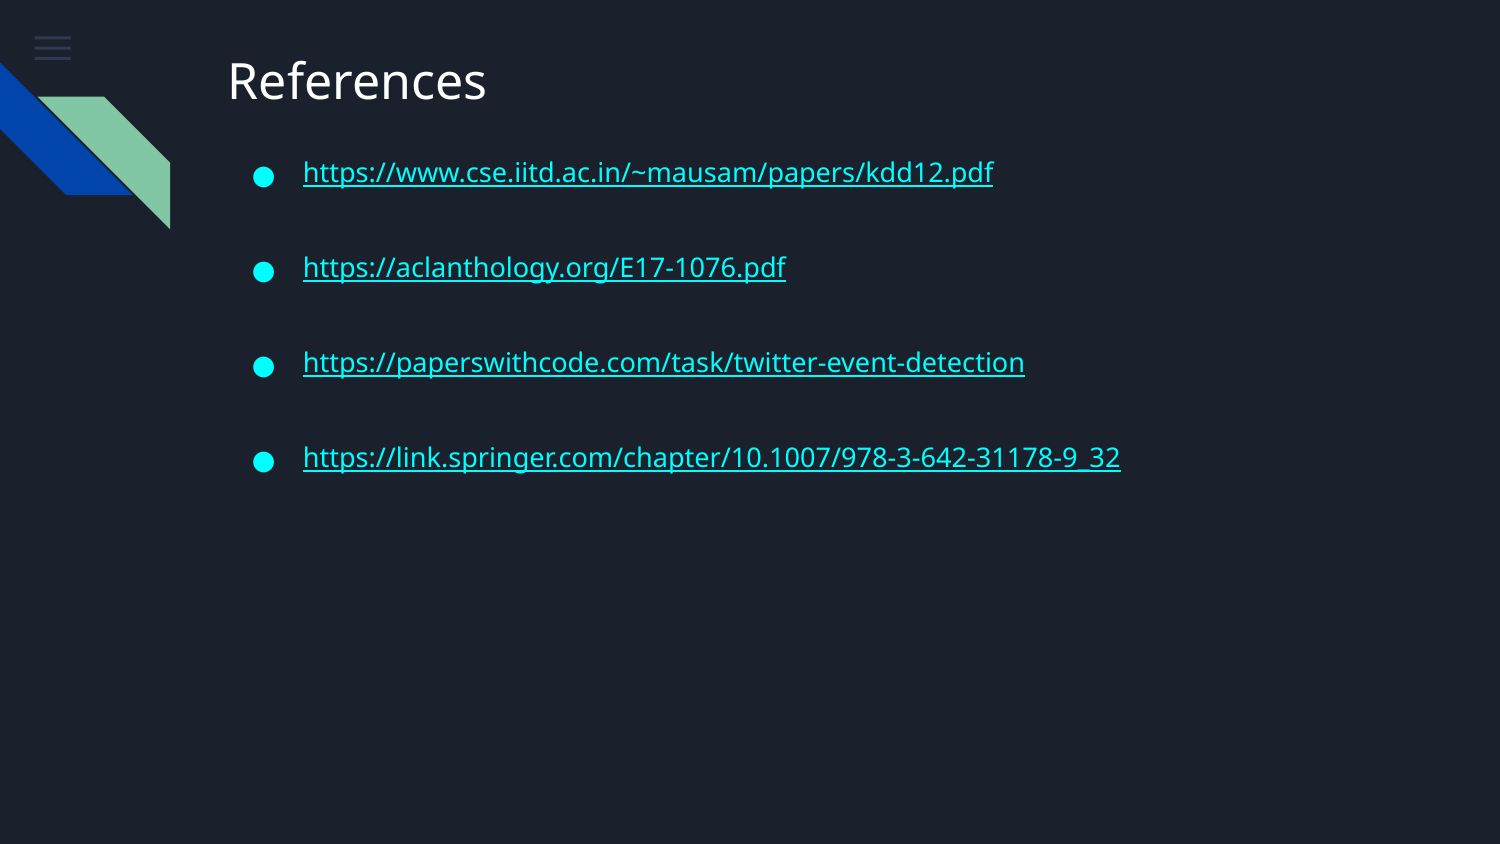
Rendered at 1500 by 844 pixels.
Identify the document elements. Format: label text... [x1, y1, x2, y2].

list https://www.cse.iitd.ac.in/~mausam/papers/kdd12.pdf https://aclanthology.org/E17-1076.pdf https://paperswithcode.com/task/twitter-event-detection https://link.springer.com/chapter/10.1007/978-3-642-31178-9_32 [212, 134, 1368, 830]
title References [212, 34, 1368, 134]
